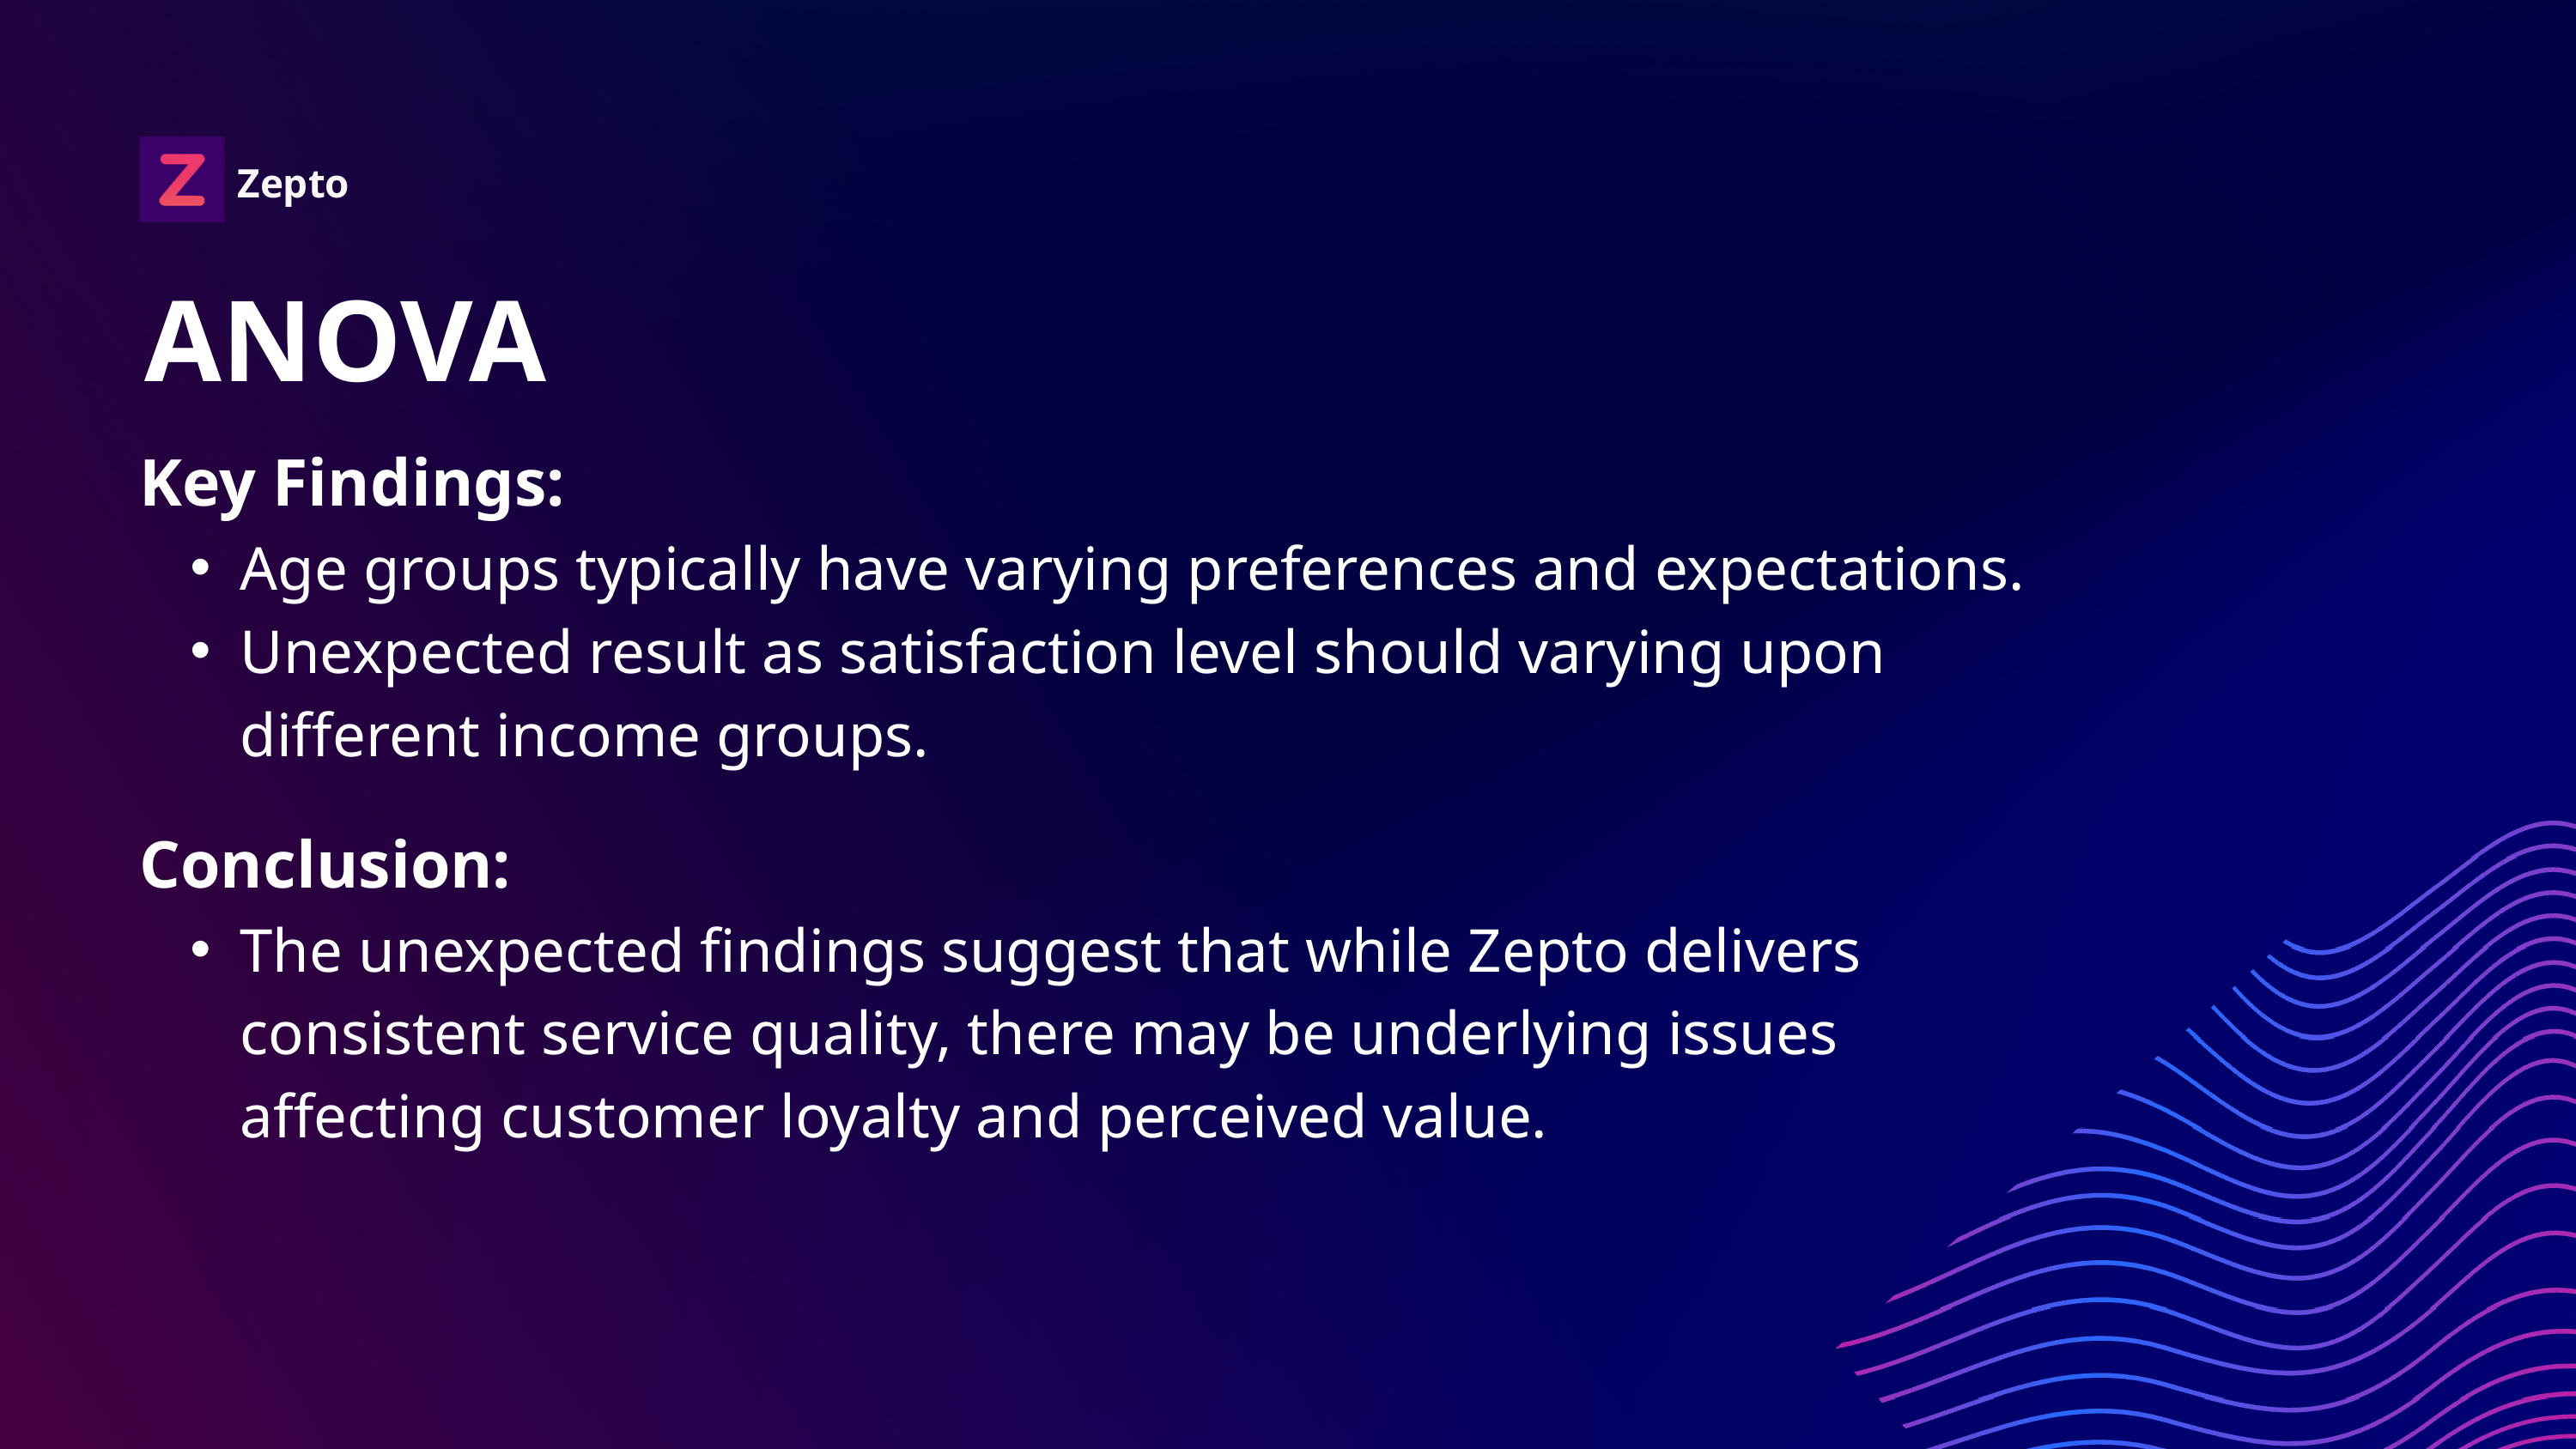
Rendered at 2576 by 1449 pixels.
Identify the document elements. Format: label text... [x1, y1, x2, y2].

text_box [0, 0, 2576, 1449]
text_box ANOVA [144, 247, 1165, 404]
text_box Conclusion: The unexpected findings suggest that while Zepto delivers consistent service quality, there may be underlying issues affecting customer loyalty and perceived value. [139, 810, 2058, 1150]
text_box [1833, 678, 2576, 1449]
text_box [139, 136, 225, 222]
text_box Key Findings: Age groups typically have varying preferences and expectations. Unexpected result as satisfaction level should varying upon different income groups. [139, 428, 2058, 810]
text_box Zepto [237, 150, 695, 206]
